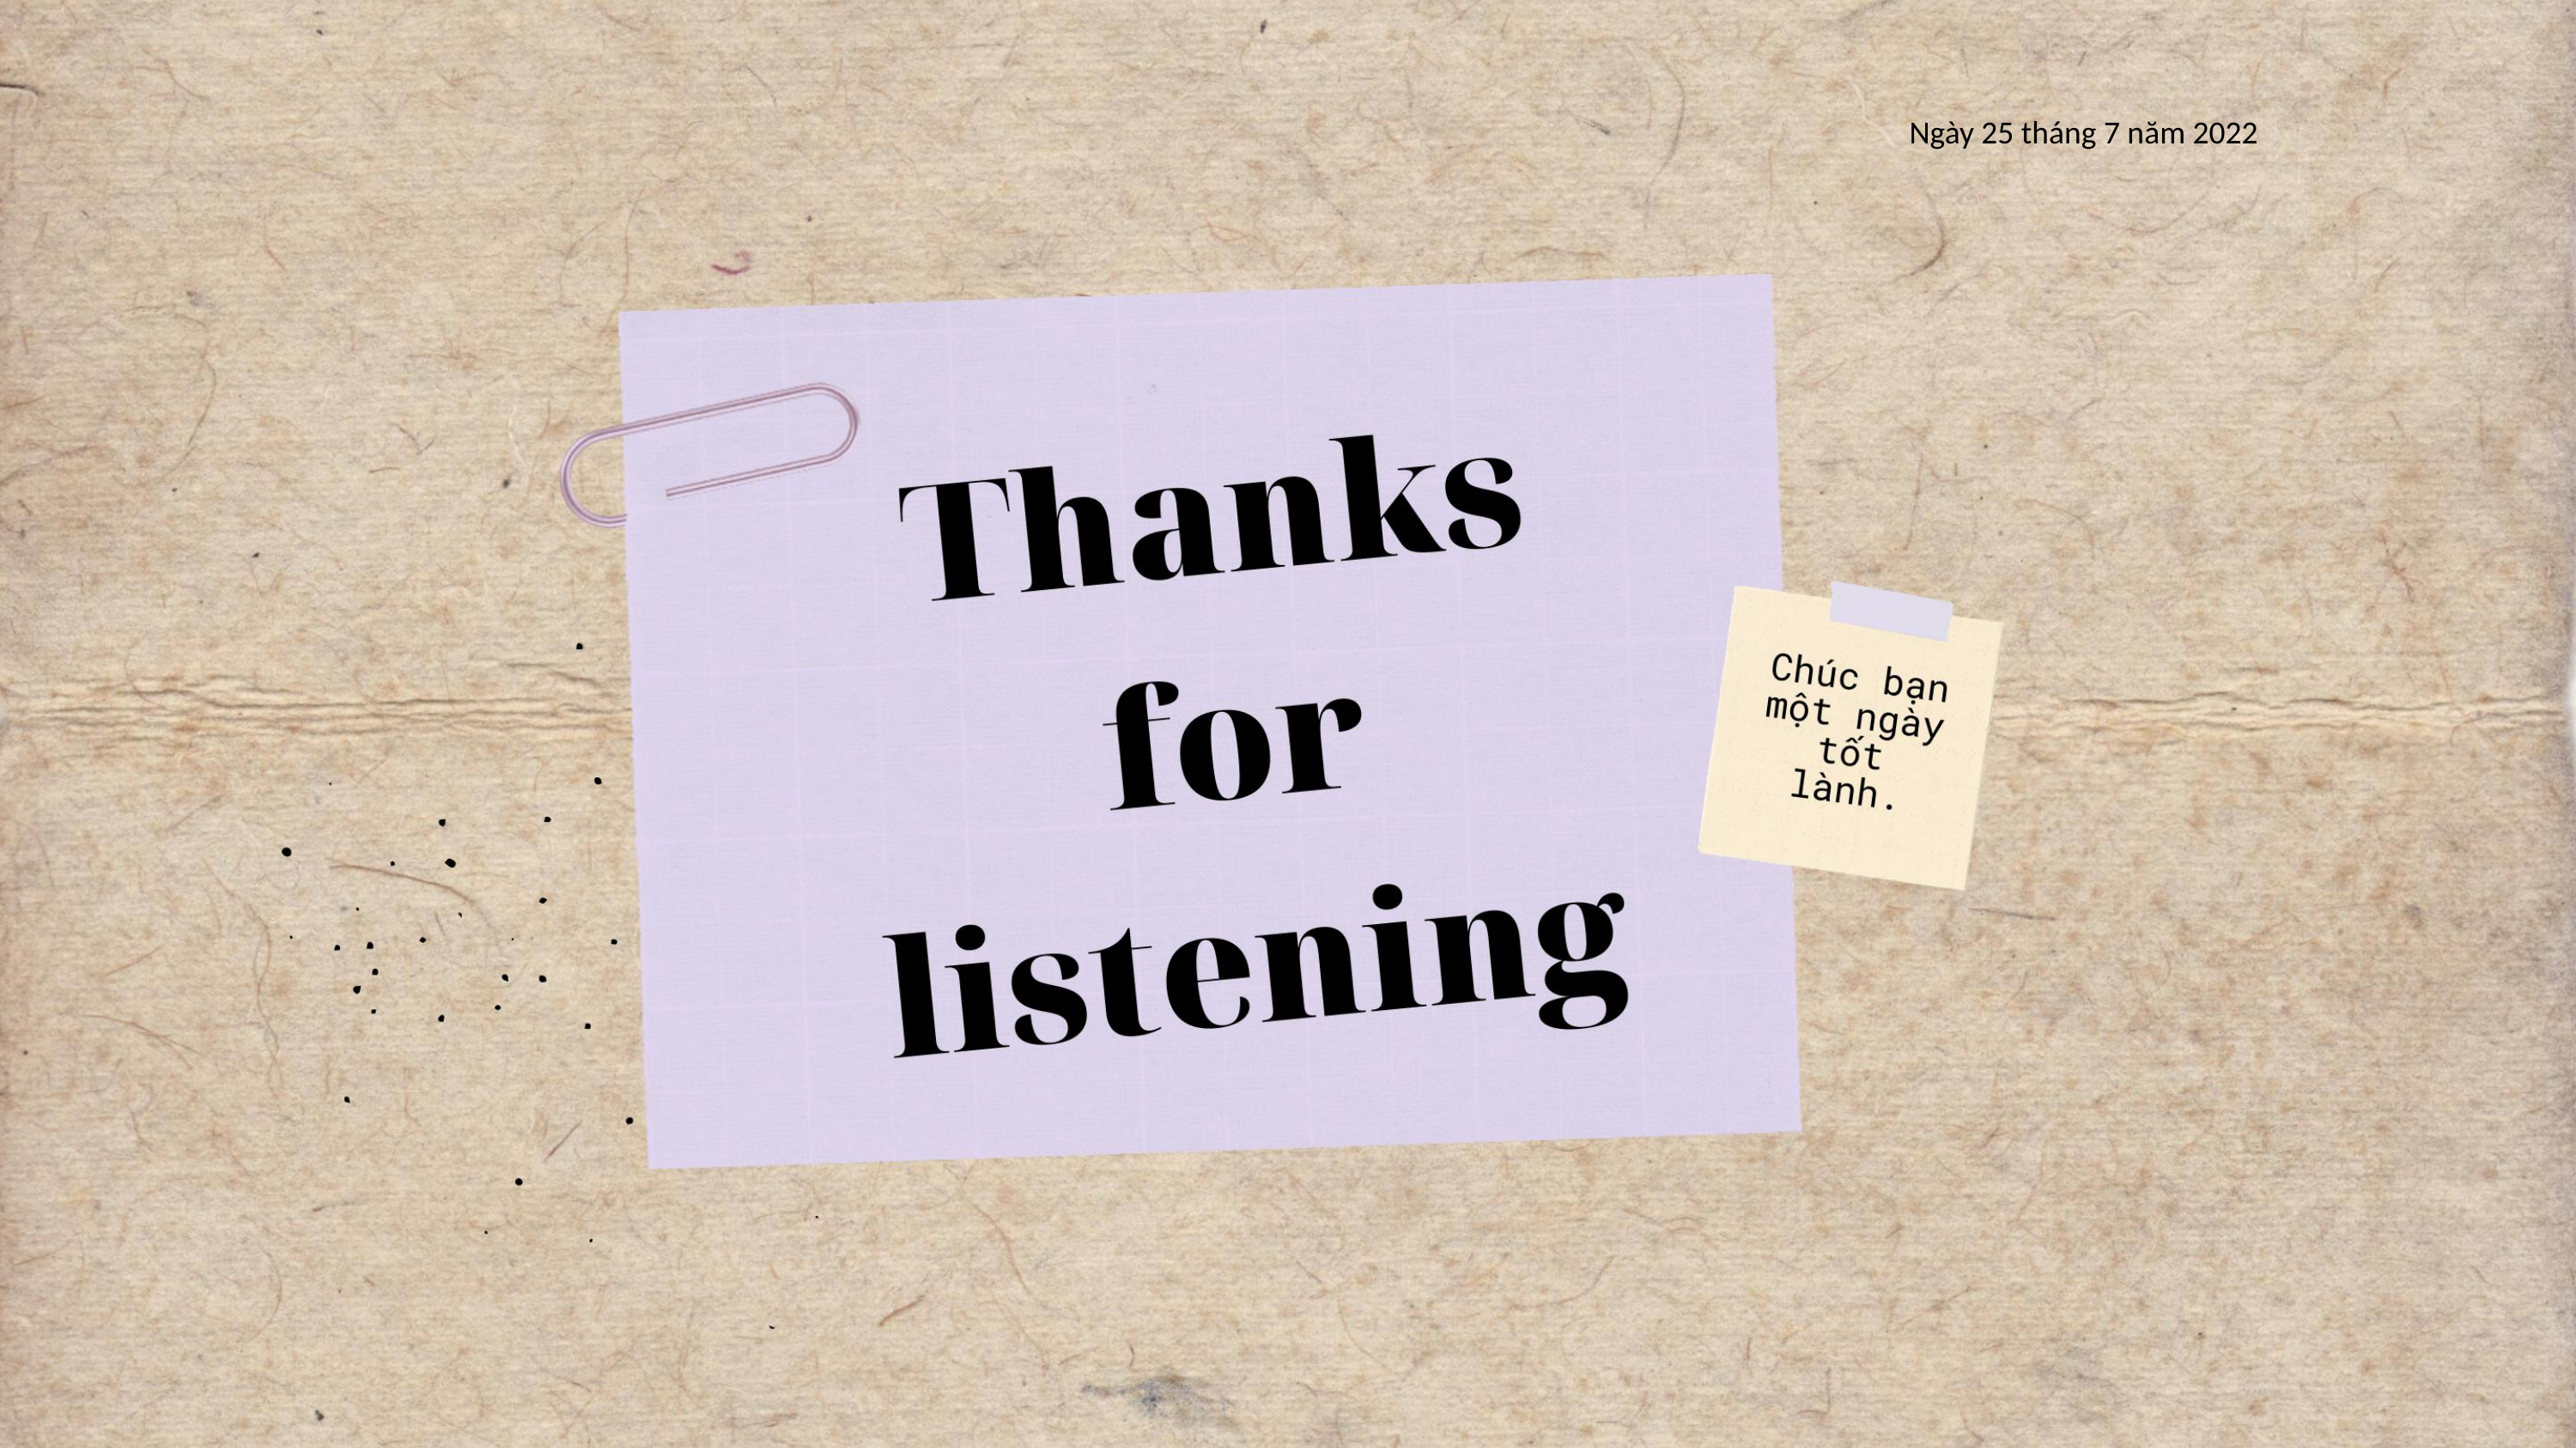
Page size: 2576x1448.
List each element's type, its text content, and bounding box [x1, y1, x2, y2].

text_box [0, 0, 2576, 1448]
text_box Ngày 25 tháng 7 năm 2022 [1896, 105, 2445, 195]
